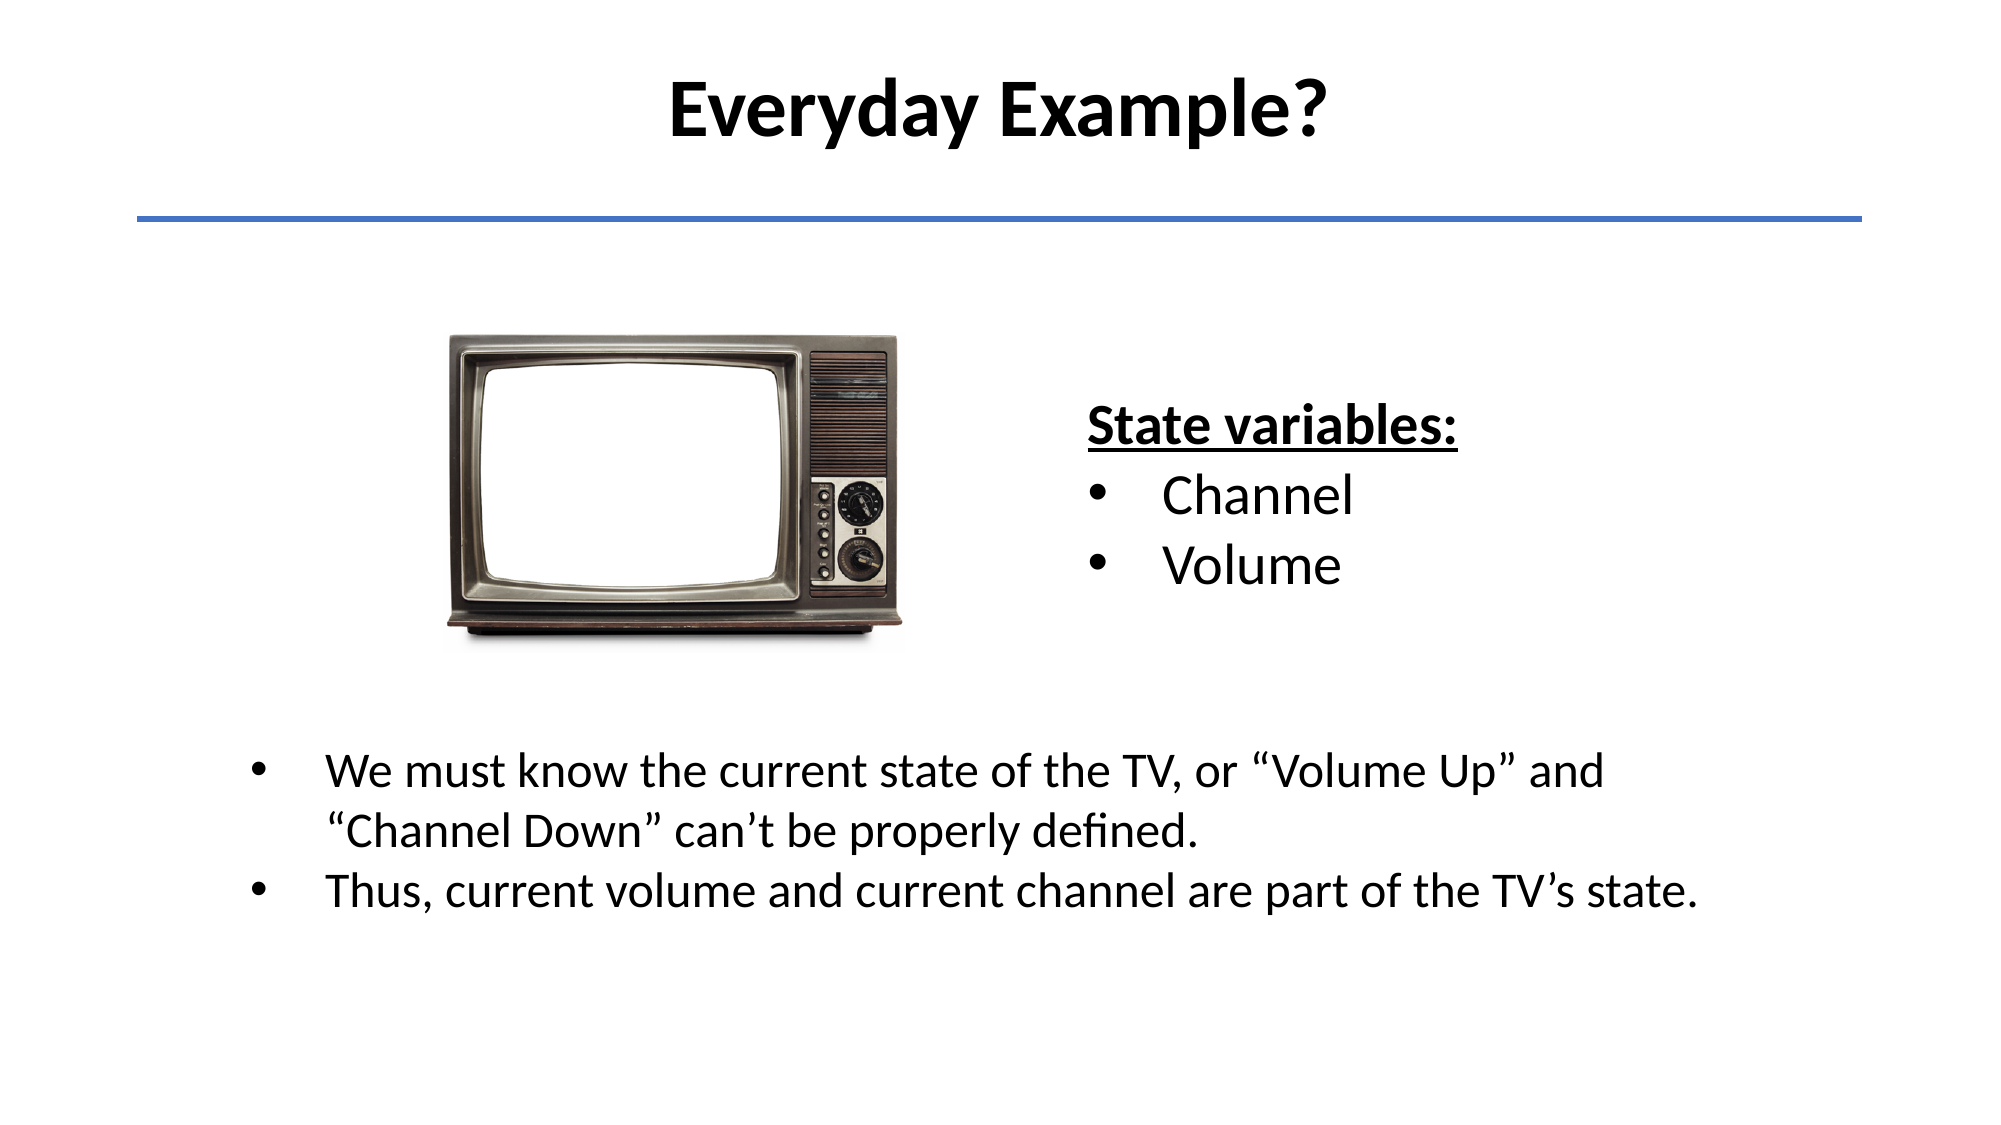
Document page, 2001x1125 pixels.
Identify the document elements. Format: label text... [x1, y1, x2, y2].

text_box Everyday Example? [137, 1, 1863, 218]
picture [443, 332, 905, 653]
text_box State variables: Channel Volume [1072, 378, 1566, 604]
text_box We must know the current state of the TV, or “Volume Up” and “Channel Down” can’t be properly defined. Thus, current volume and current channel are part of the TV’s state. [235, 730, 1765, 926]
